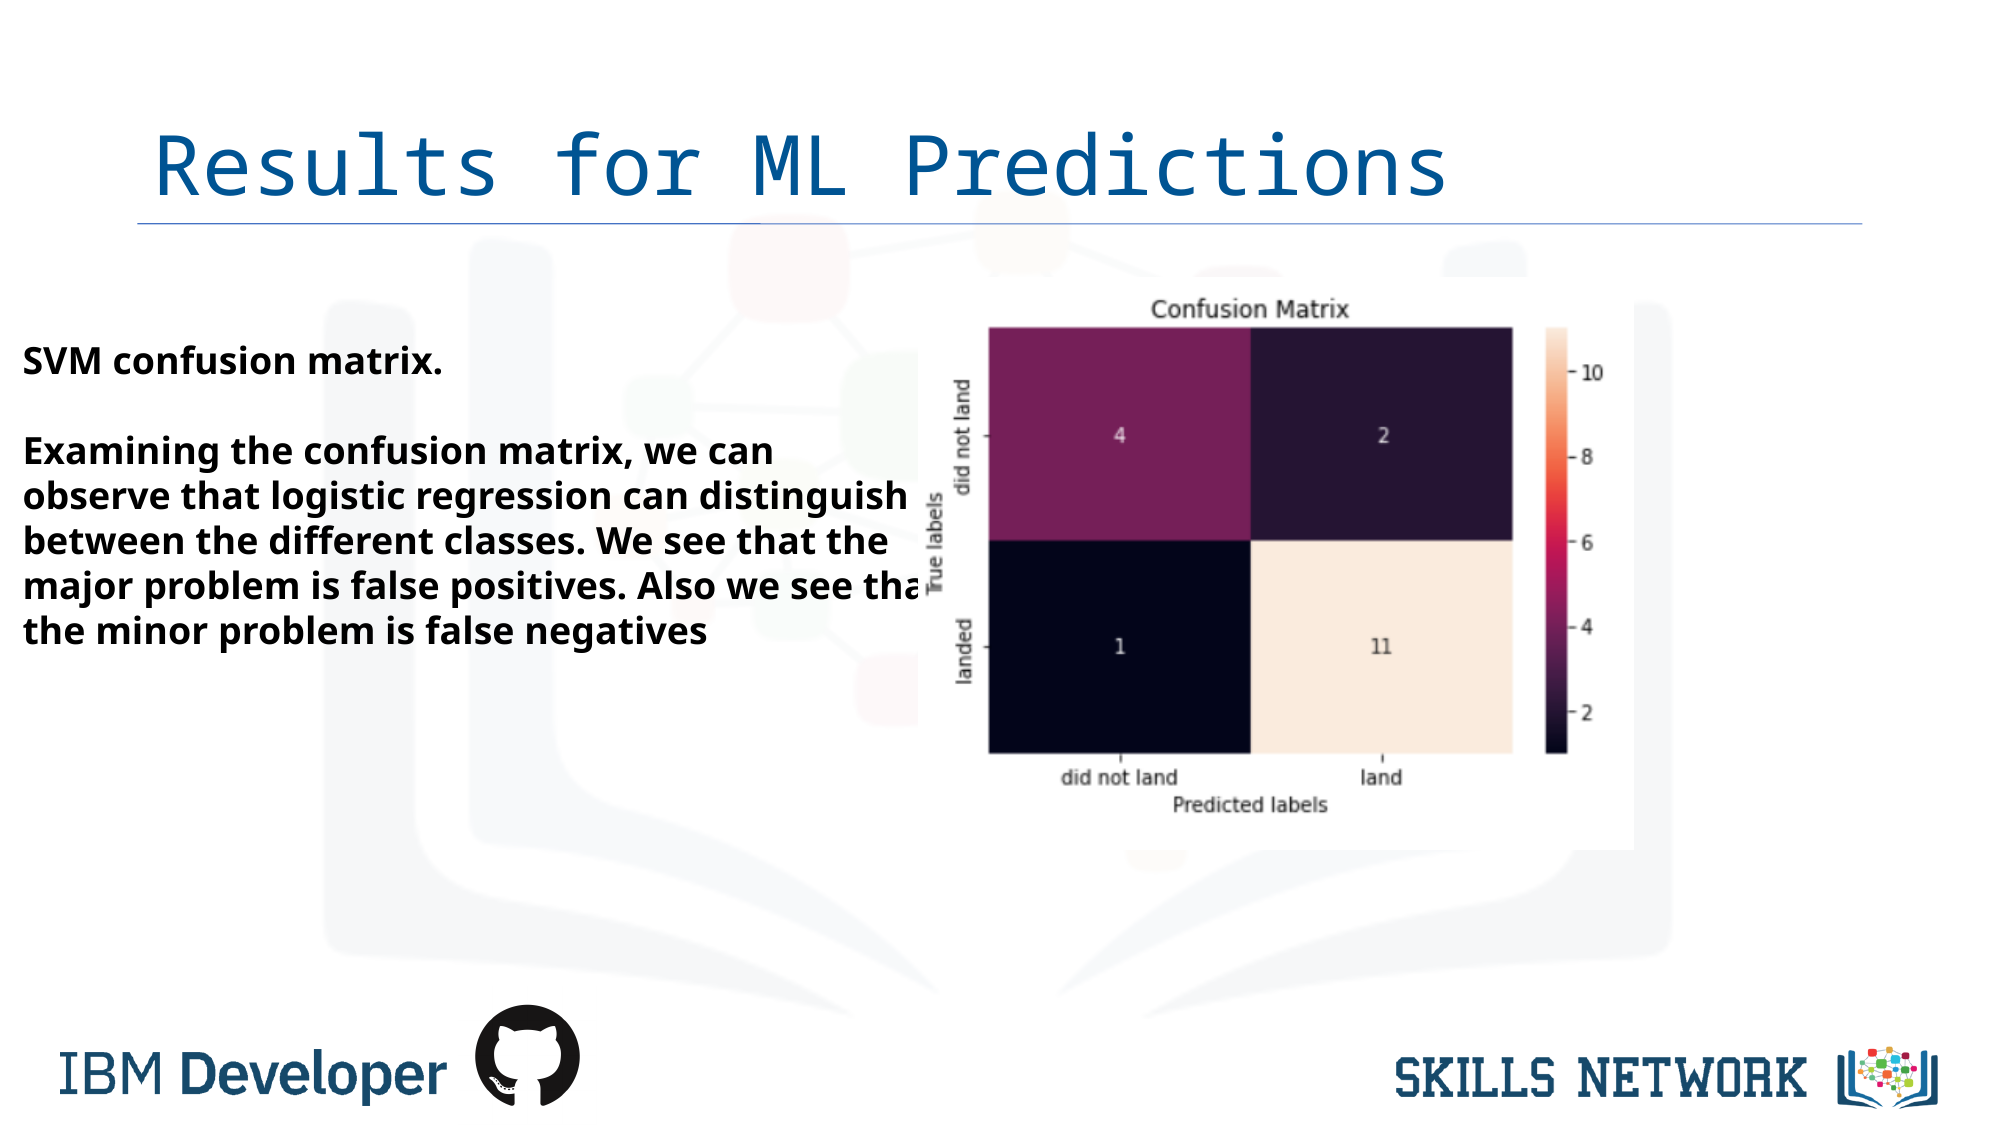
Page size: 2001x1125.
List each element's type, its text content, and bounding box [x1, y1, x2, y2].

picture [918, 277, 1634, 850]
text_box SVM confusion matrix. Examining the confusion matrix, we can observe that logistic regression can distinguish between the different classes. We see that the major problem is false positives. Also we see that the minor problem is false negatives [7, 329, 918, 660]
title Results for ML Predictions [137, 59, 1863, 278]
picture [55, 986, 597, 1125]
picture [1390, 1045, 1945, 1111]
